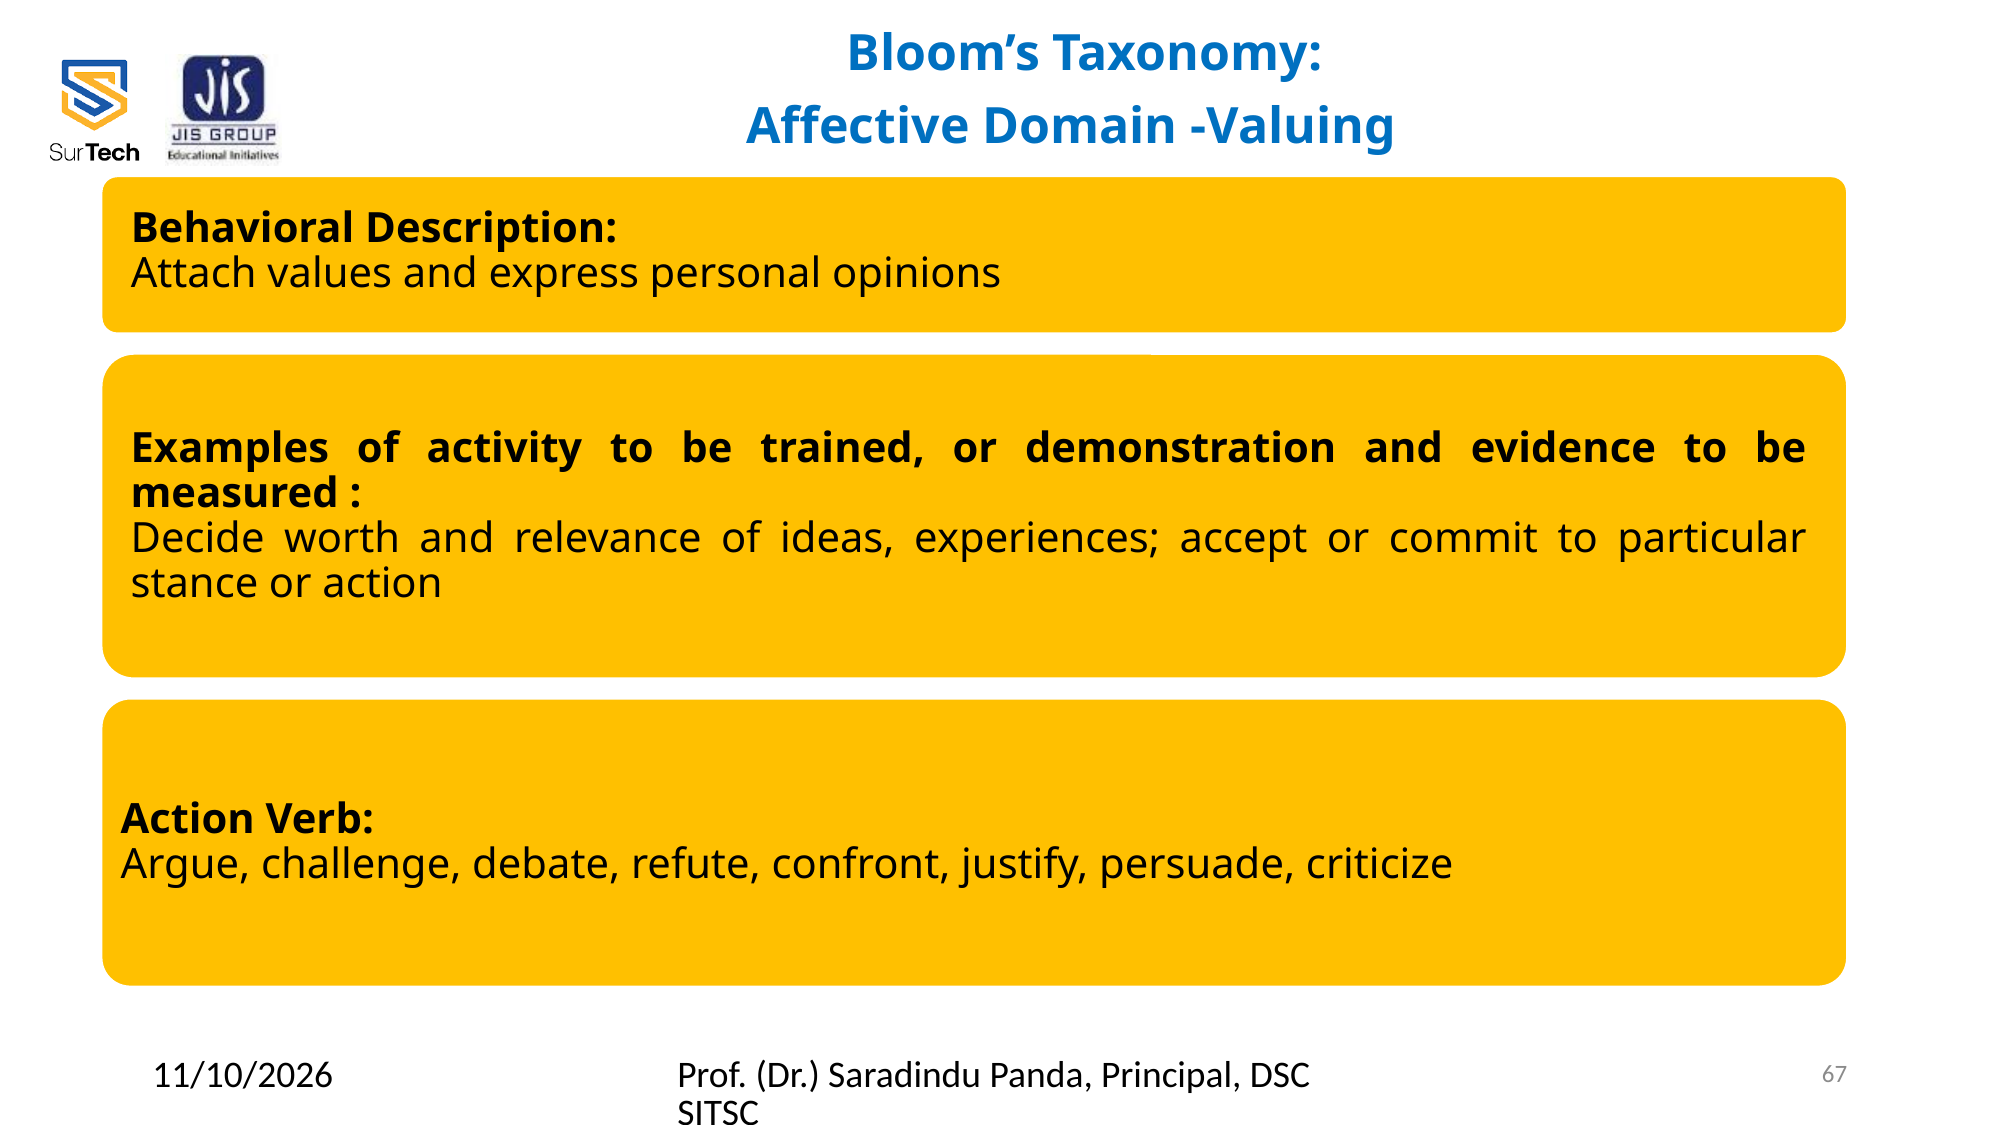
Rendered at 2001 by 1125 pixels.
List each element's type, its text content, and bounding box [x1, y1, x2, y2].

slide_number 67 [1412, 1042, 1863, 1103]
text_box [101, 176, 1848, 334]
text_box Bloom’s Taxonomy: Affective Domain -Valuing [347, 27, 1821, 162]
footer Prof. (Dr.) Saradindu Panda, Principal, DSCSITSC [662, 1042, 1338, 1103]
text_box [101, 353, 1848, 679]
picture [23, 39, 282, 181]
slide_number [137, 1042, 588, 1103]
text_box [101, 698, 1854, 987]
